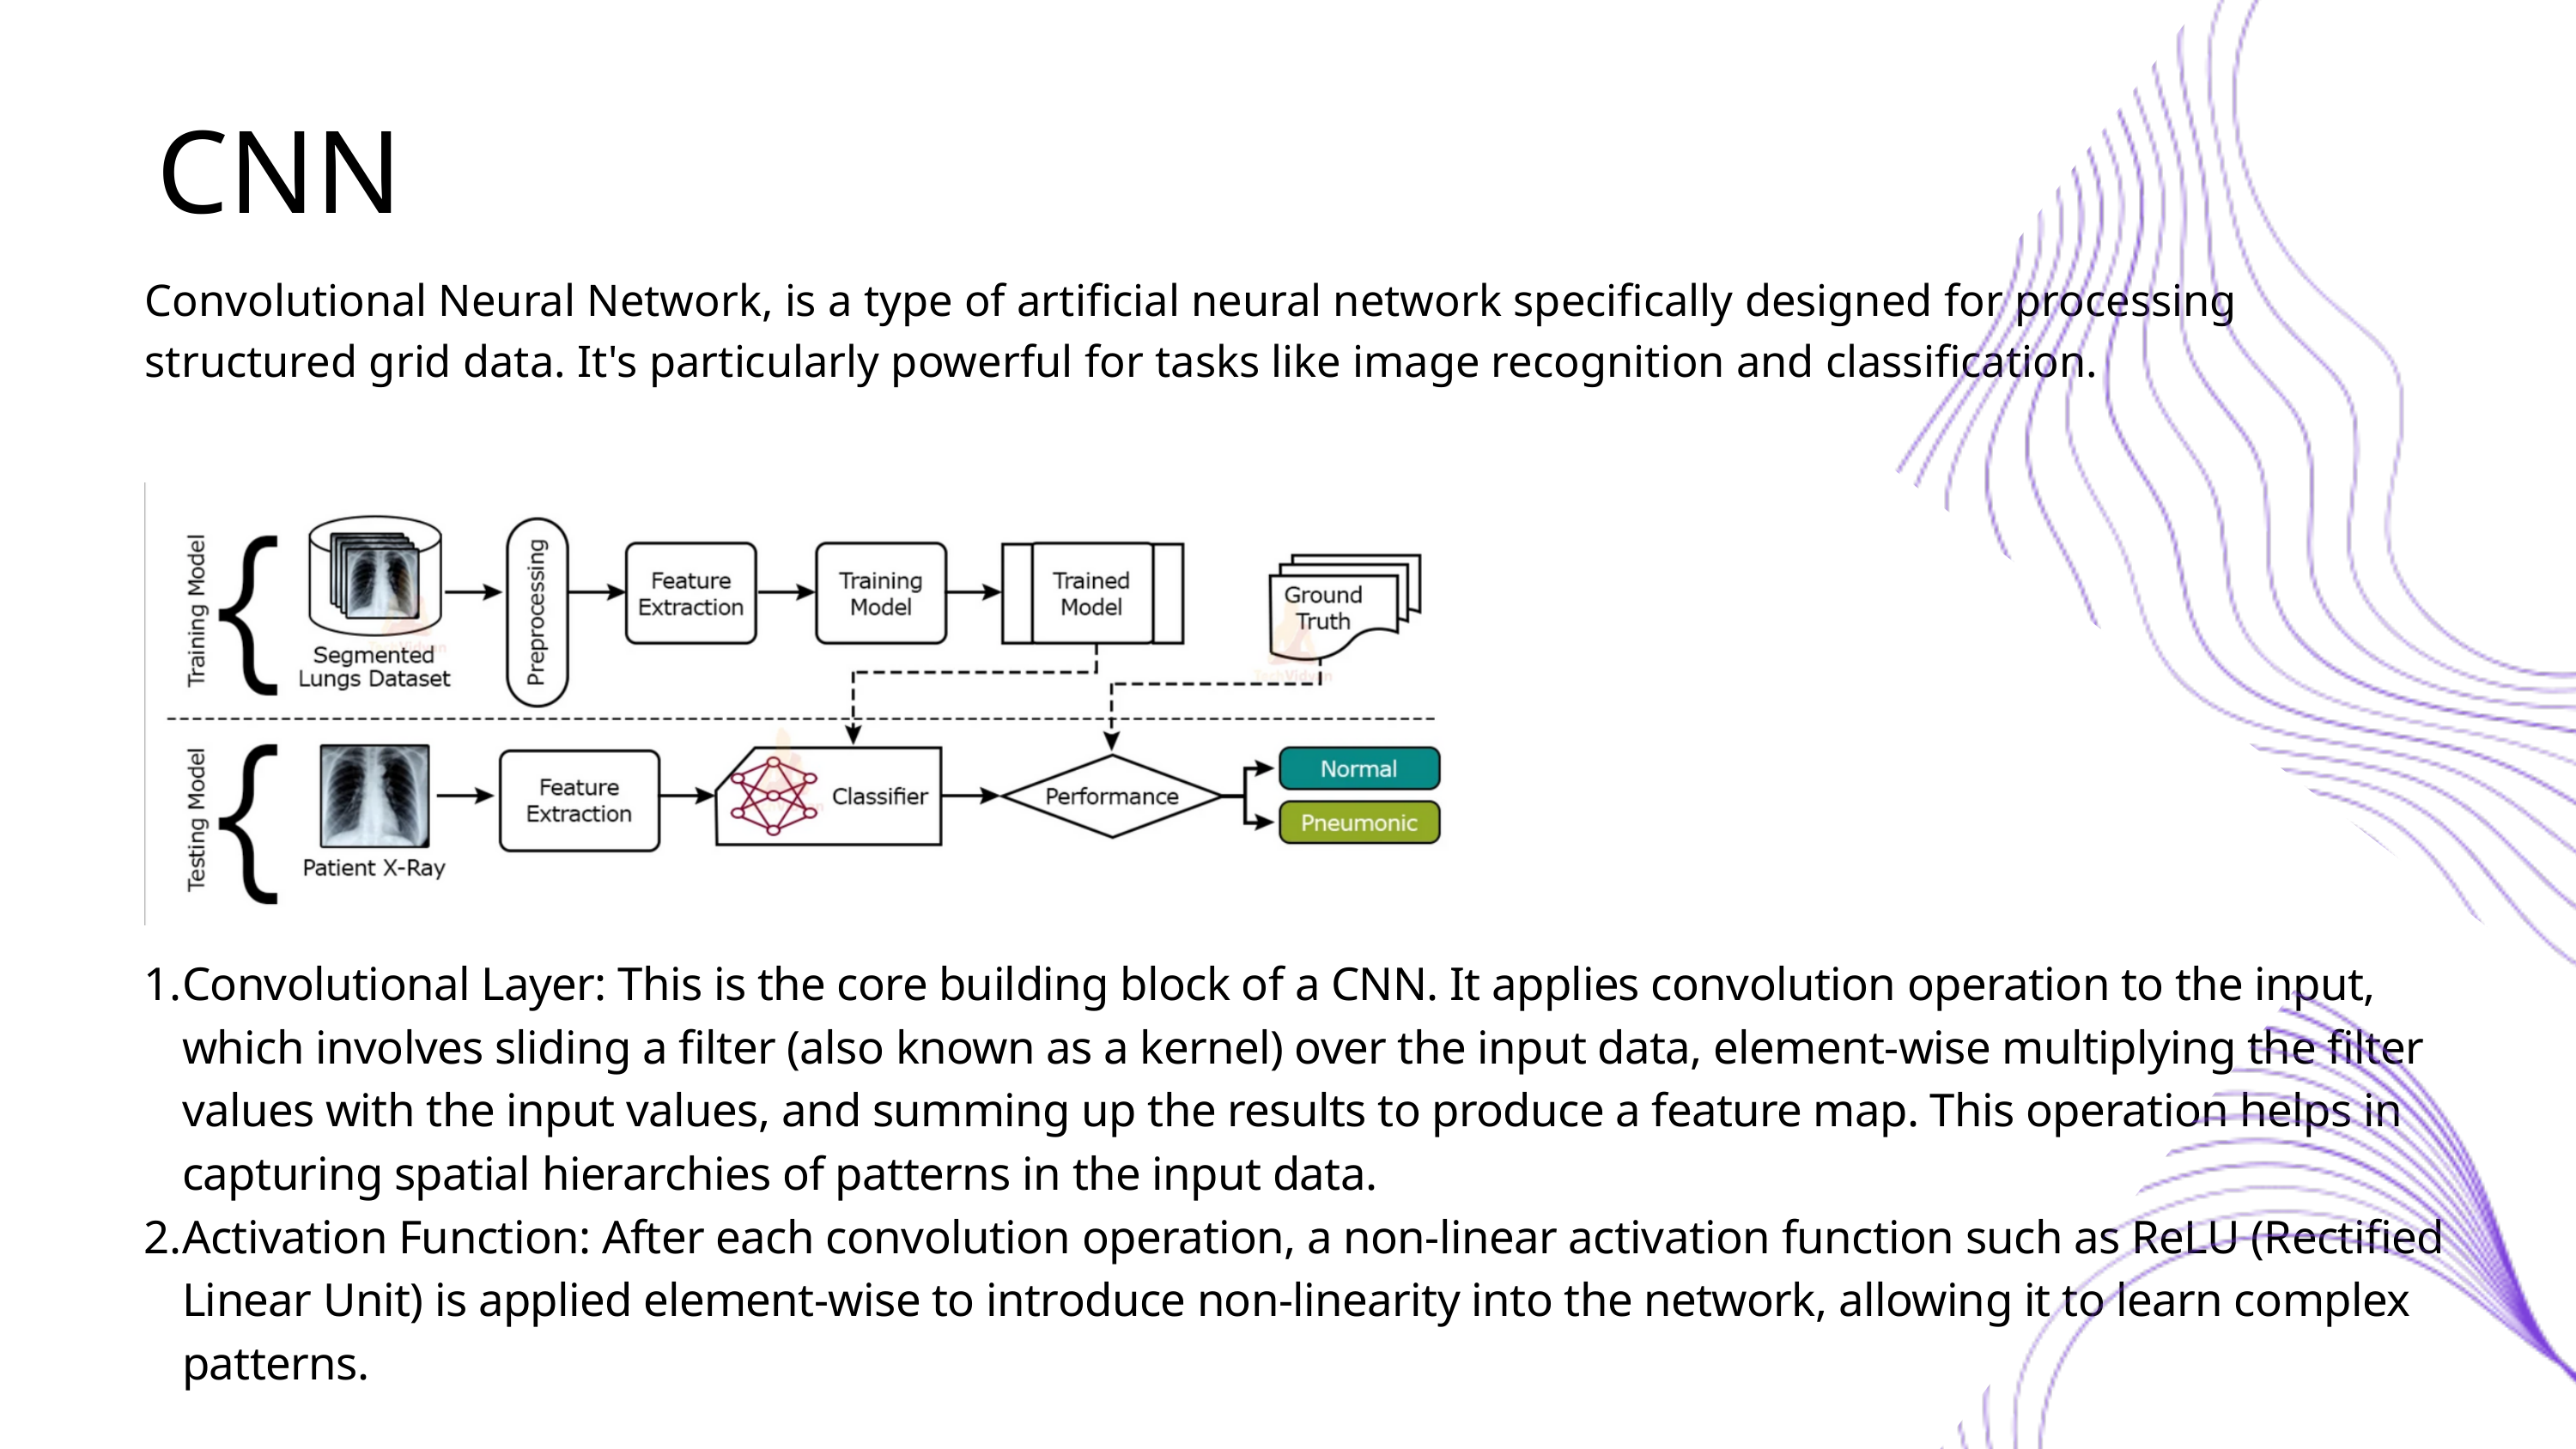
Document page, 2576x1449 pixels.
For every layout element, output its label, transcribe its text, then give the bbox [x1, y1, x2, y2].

text_box CNN [144, 76, 414, 237]
text_box Convolutional Neural Network, is a type of artificial neural network specifically designed for processing structured grid data. It's particularly powerful for tasks like image recognition and classification. [144, 264, 1999, 386]
text_box [1860, 0, 2576, 996]
text_box Convolutional Layer: This is the core building block of a CNN. It applies convolution operation to the input, which involves sliding a filter (also known as a kernel) over the input data, element-wise multiplying the filter values with the input values, and summing up the results to produce a feature map. This operation helps in capturing spatial hierarchies of patterns in the input data. Activation Function: After each convolution operation, a non-linear activation function such as ReLU (Rectified Linear Unit) is applied element-wise to introduce non-linearity into the network, allowing it to learn complex patterns. [105, 946, 2471, 1431]
text_box [144, 482, 1462, 925]
text_box [1940, 953, 2576, 1449]
